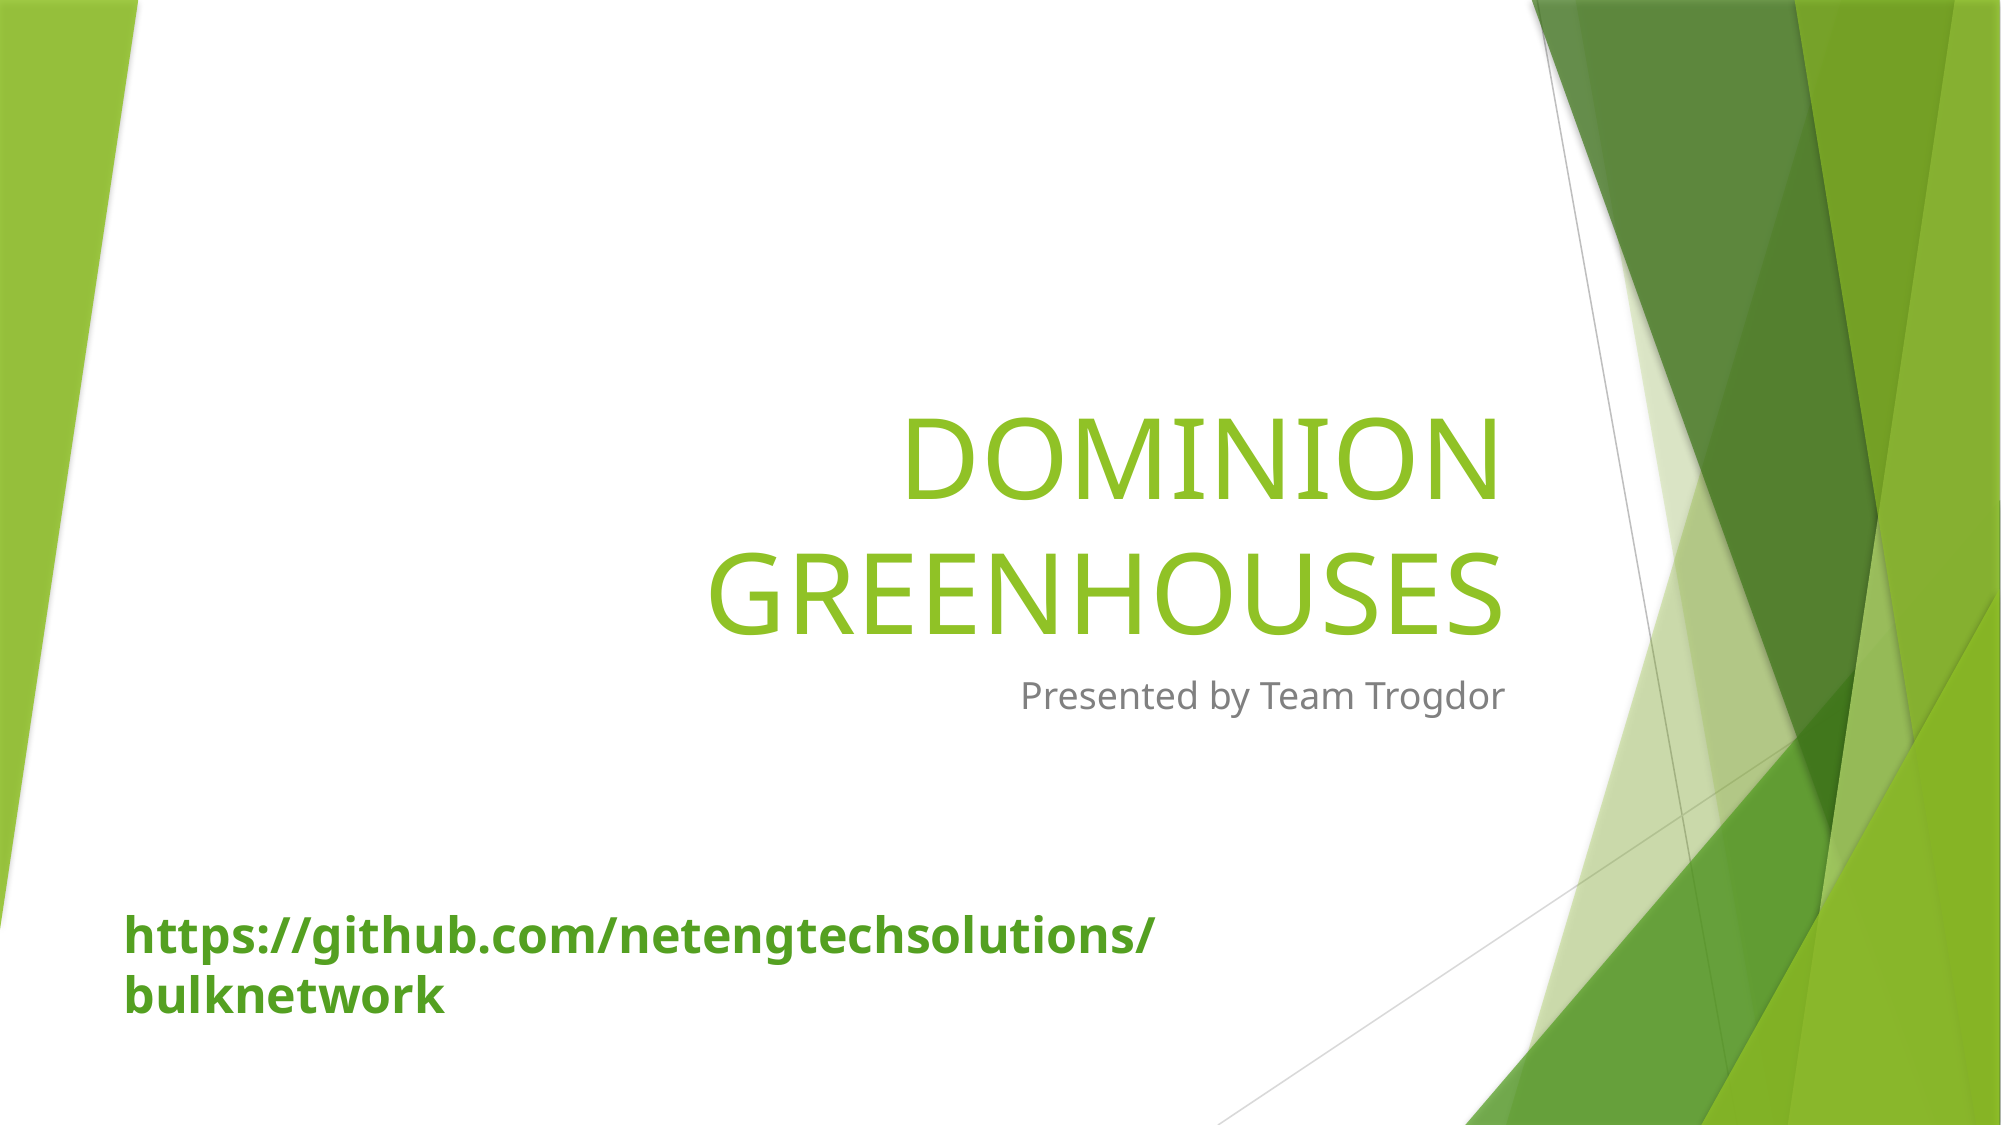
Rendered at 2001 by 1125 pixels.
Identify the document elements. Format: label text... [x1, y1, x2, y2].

title DOMINION GREENHOUSES [247, 394, 1522, 664]
text_box https://github.com/netengtechsolutions/bulknetwork [108, 896, 1451, 973]
subtitle Presented by Team Trogdor [247, 664, 1522, 845]
